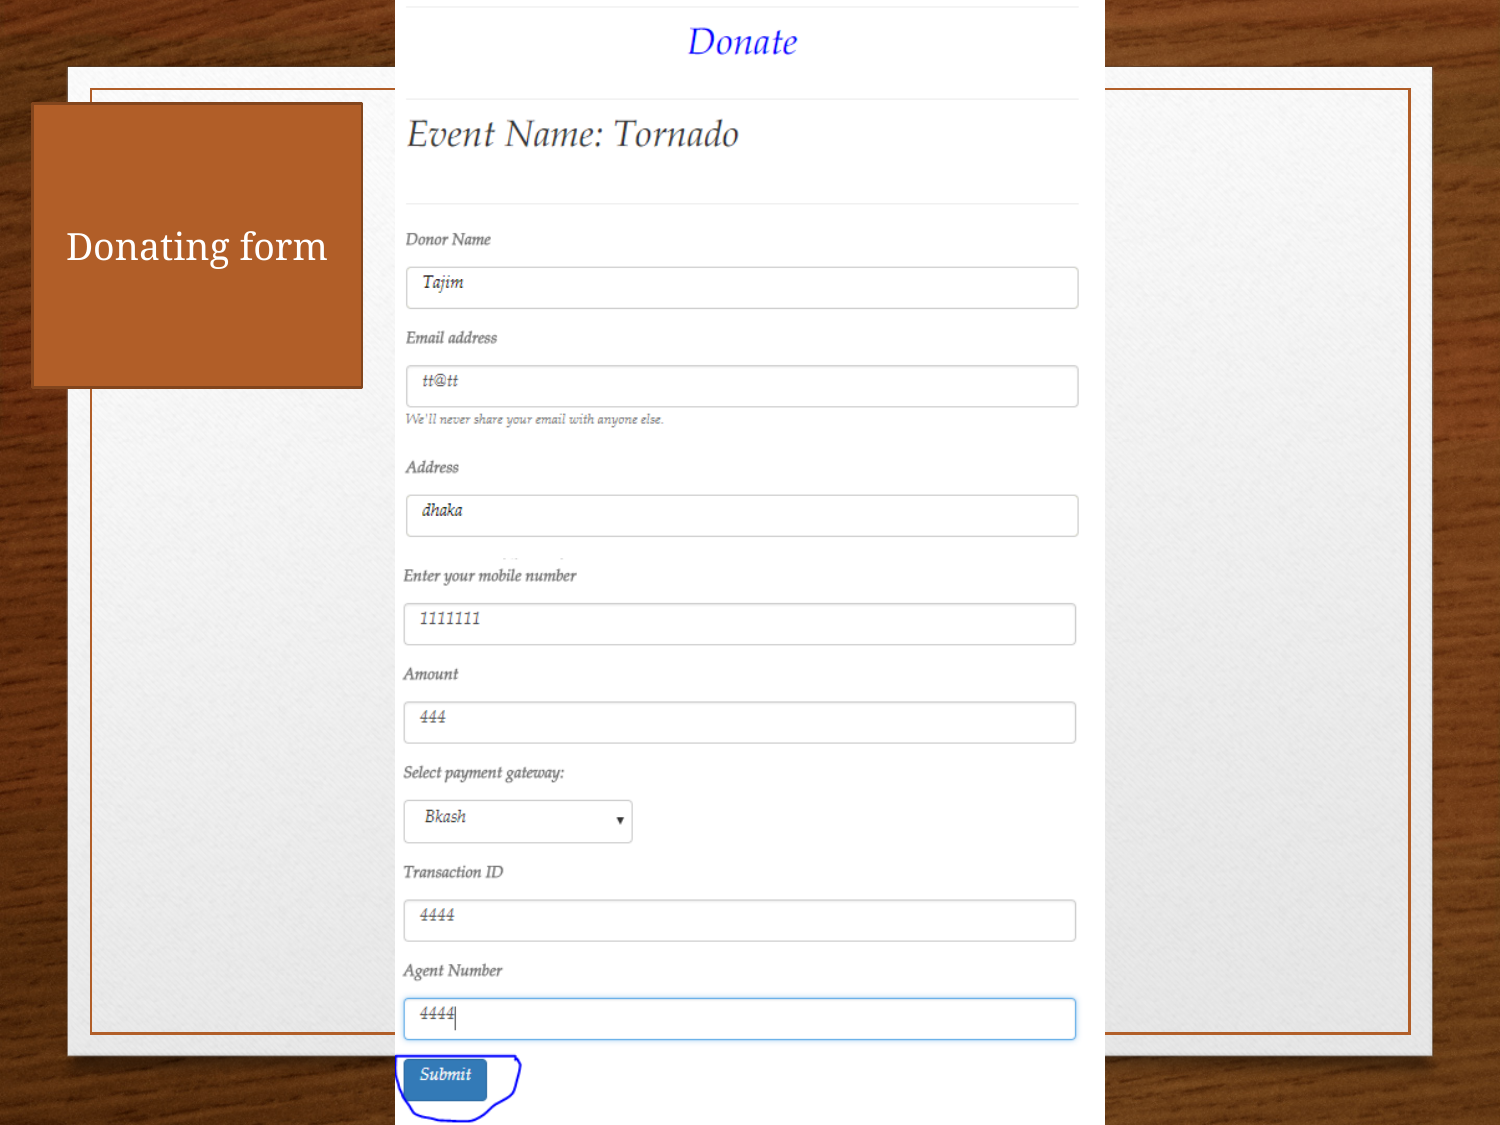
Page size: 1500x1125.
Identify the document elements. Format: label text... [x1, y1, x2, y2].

picture [0, 0, 1500, 1125]
text_box Donating form [31, 102, 363, 389]
